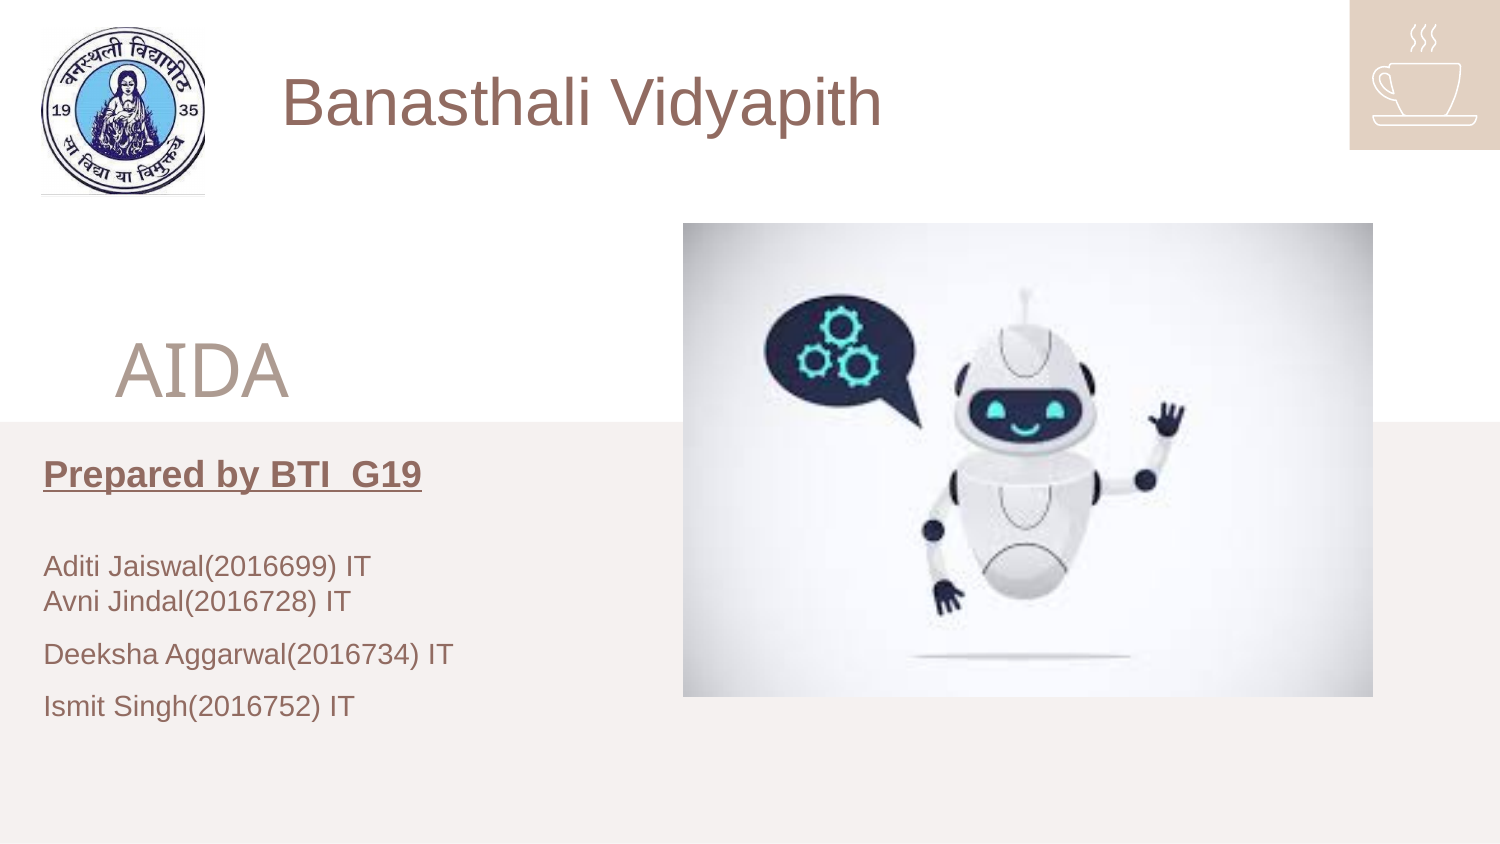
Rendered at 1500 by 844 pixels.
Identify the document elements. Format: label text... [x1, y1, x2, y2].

title AIDA [115, 335, 303, 414]
text_box Banasthali Vidyapith [266, 51, 973, 147]
text_box Prepared by BTI_G19 Aditi Jaiswal(2016699) IT Avni Jindal(2016728) IT Deeksha Aggarwal(2016734) IT Ismit Singh(2016752) IT [28, 442, 554, 730]
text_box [1372, 24, 1477, 126]
picture [41, 27, 205, 197]
picture [682, 223, 1374, 697]
